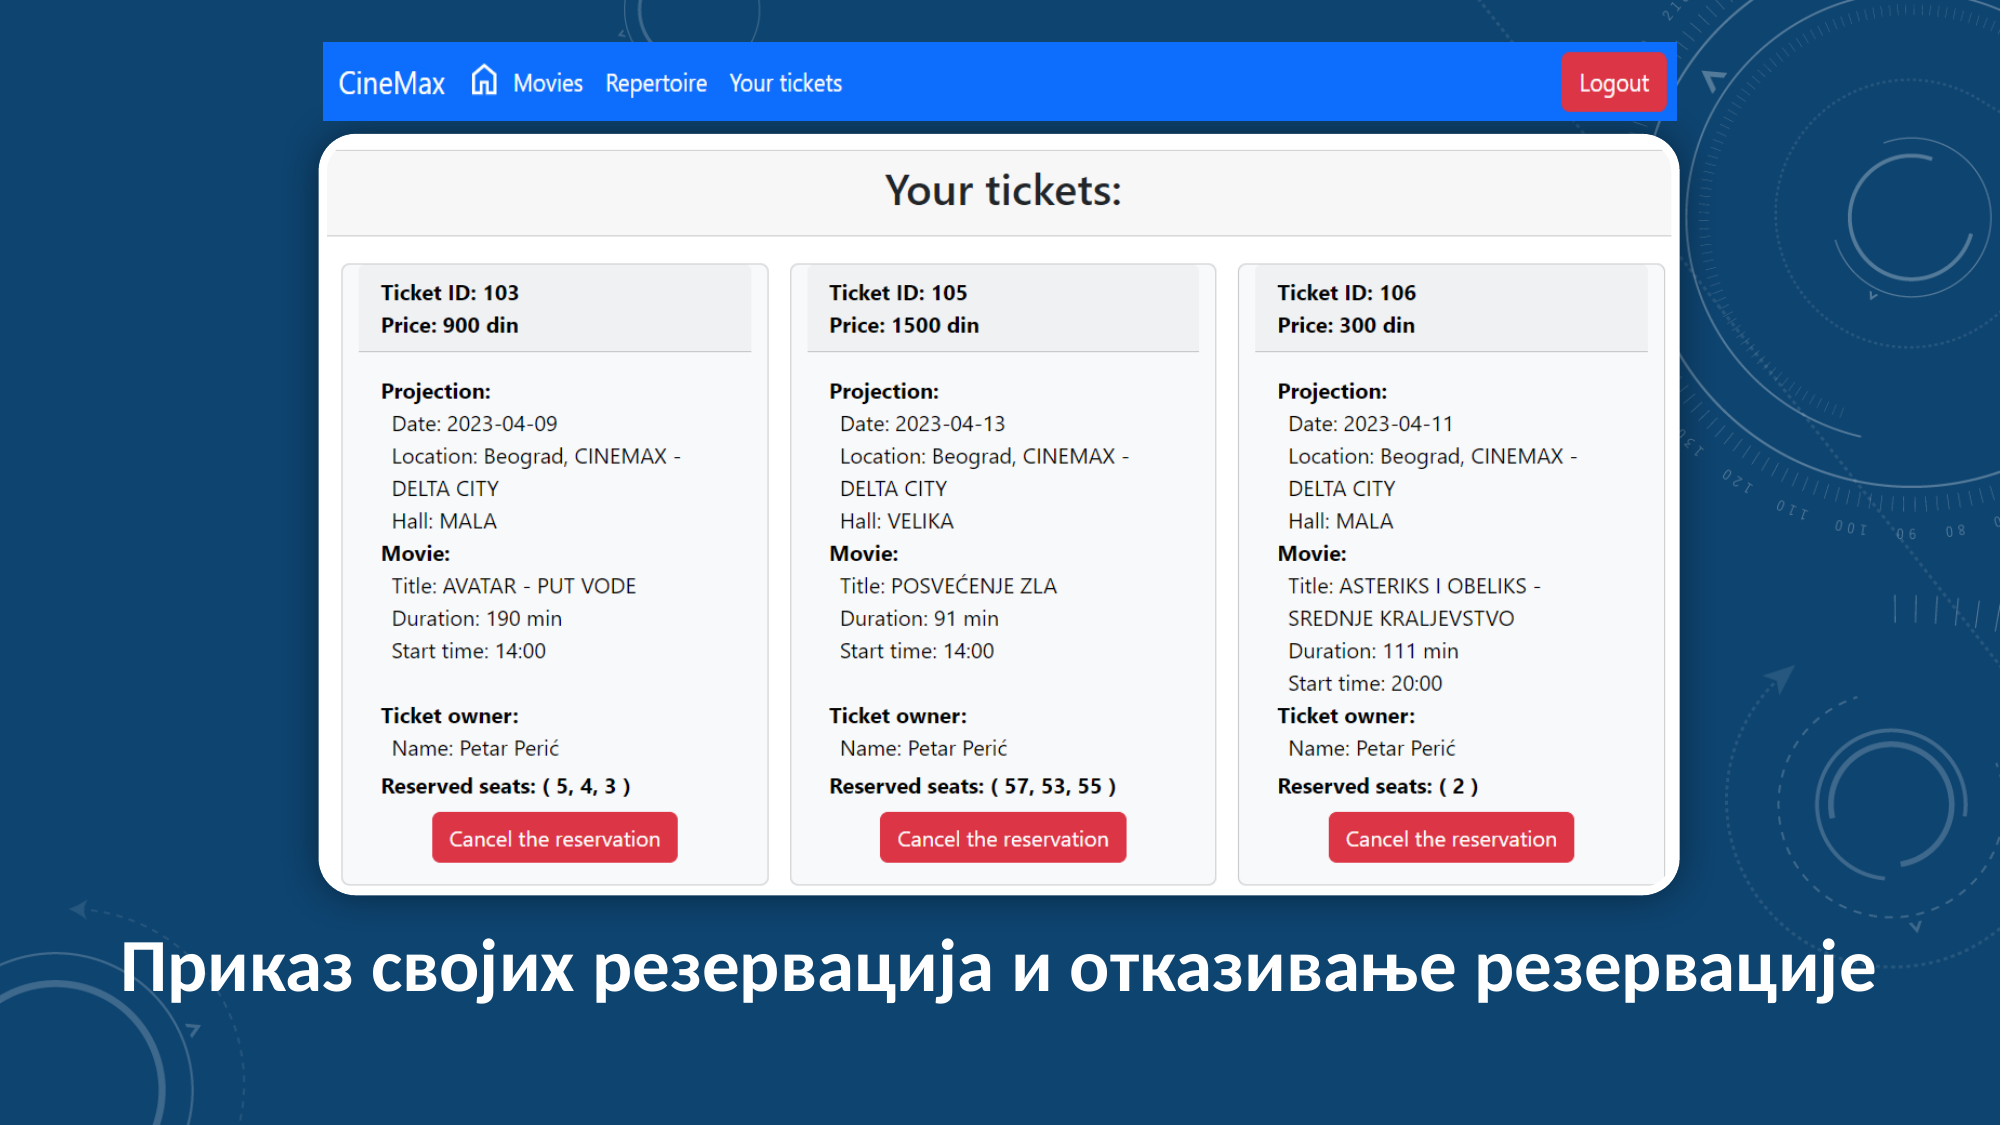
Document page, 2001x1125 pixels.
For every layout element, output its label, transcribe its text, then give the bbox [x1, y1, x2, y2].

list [322, 137, 1676, 892]
picture [0, 0, 2000, 1125]
text_box Приказ својих резервација и отказивање резервације [88, 908, 1910, 1014]
